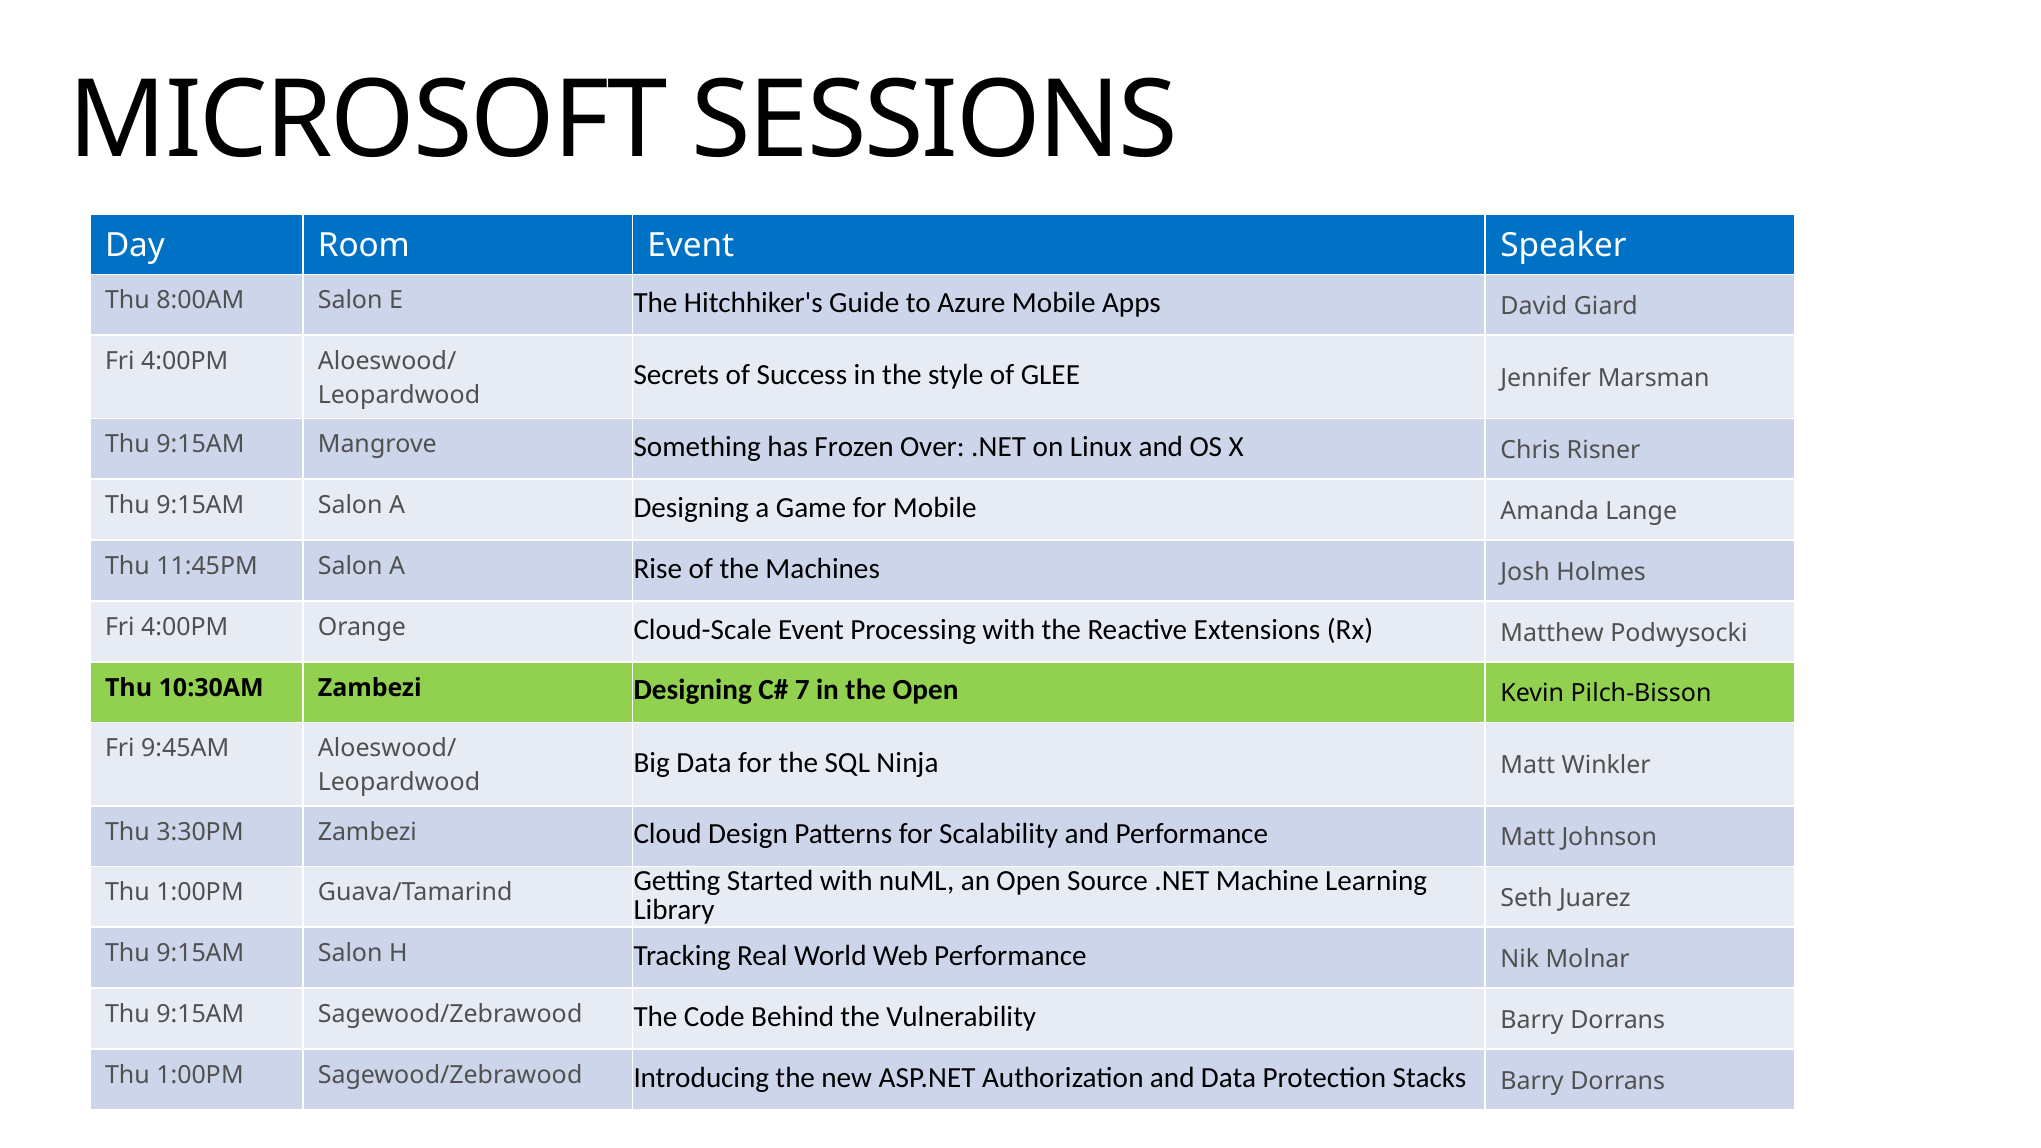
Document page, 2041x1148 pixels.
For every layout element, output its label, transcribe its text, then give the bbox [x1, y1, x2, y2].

table_cell Salon A [304, 480, 632, 539]
table_cell Thu 1:00PM [91, 867, 302, 926]
table_header Room [304, 215, 632, 274]
table_cell Zambezi [304, 807, 632, 866]
table_cell Thu 9:15AM [91, 480, 302, 539]
table_header Day [91, 215, 302, 274]
table_cell Salon A [304, 541, 632, 600]
table_cell Thu 9:15AM [91, 419, 302, 478]
table_cell Thu 3:30PM [91, 807, 302, 866]
table_cell Designing C# 7 in the Open [633, 663, 1484, 722]
table_cell Sagewood/Zebrawood [304, 1050, 632, 1109]
table_cell Thu 9:15AM [91, 928, 302, 987]
table_cell Fri 4:00PM [91, 602, 302, 661]
table_cell Thu 1:00PM [91, 1050, 302, 1109]
table_cell Thu 10:30AM [91, 663, 302, 722]
table_cell Matthew Podwysocki [1486, 602, 1794, 661]
table_cell Jennifer Marsman [1486, 336, 1794, 418]
table_cell Introducing the new ASP.NET Authorization and Data Protection Stacks [633, 1050, 1484, 1109]
table_cell Mangrove [304, 419, 632, 478]
table_cell Salon E [304, 275, 632, 334]
table_cell Aloeswood/Leopardwood [304, 336, 632, 418]
table_cell Kevin Pilch-Bisson [1486, 663, 1794, 722]
table_cell Designing a Game for Mobile [633, 480, 1484, 539]
table_cell Orange [304, 602, 632, 661]
table_cell Rise of the Machines [633, 541, 1484, 600]
table_cell Barry Dorrans [1486, 989, 1794, 1048]
table_cell Thu 8:00AM [91, 275, 302, 334]
table_cell Tracking Real World Web Performance [633, 928, 1484, 987]
table_cell The Hitchhiker's Guide to Azure Mobile Apps [633, 275, 1484, 334]
table_cell Salon H [304, 928, 632, 987]
table_cell Matt Winkler [1486, 723, 1794, 805]
table_cell The Code Behind the Vulnerability [633, 989, 1484, 1048]
table_cell Something has Frozen Over: .NET on Linux and OS X [633, 419, 1484, 478]
table_header Speaker [1486, 215, 1794, 274]
table_cell Amanda Lange [1486, 480, 1794, 539]
table_cell Fri 9:45AM [91, 723, 302, 805]
table_cell Cloud-Scale Event Processing with the Reactive Extensions (Rx) [633, 602, 1484, 661]
table_cell Aloeswood/Leopardwood [304, 723, 632, 805]
table_cell Secrets of Success in the style of GLEE [633, 336, 1484, 418]
title MICROSOFT SESSIONS [45, 48, 1996, 199]
table_cell Big Data for the SQL Ninja [633, 723, 1484, 805]
table_cell Cloud Design Patterns for Scalability and Performance [633, 807, 1484, 866]
table_cell Thu 11:45PM [91, 541, 302, 600]
table_cell Fri 4:00PM [91, 336, 302, 418]
table_cell Barry Dorrans [1486, 1050, 1794, 1109]
table_cell Josh Holmes [1486, 541, 1794, 600]
table_cell Getting Started with nuML, an Open Source .NET Machine Learning Library [633, 867, 1484, 926]
table_cell Seth Juarez [1486, 867, 1794, 926]
table_cell Sagewood/Zebrawood [304, 989, 632, 1048]
table_cell David Giard [1486, 275, 1794, 334]
table_header Event [633, 215, 1484, 274]
table_cell Zambezi [304, 663, 632, 722]
table_cell Matt Johnson [1486, 807, 1794, 866]
table_cell Guava/Tamarind [304, 867, 632, 926]
table_cell Nik Molnar [1486, 928, 1794, 987]
table_cell Thu 9:15AM [91, 989, 302, 1048]
table_cell Chris Risner [1486, 419, 1794, 478]
